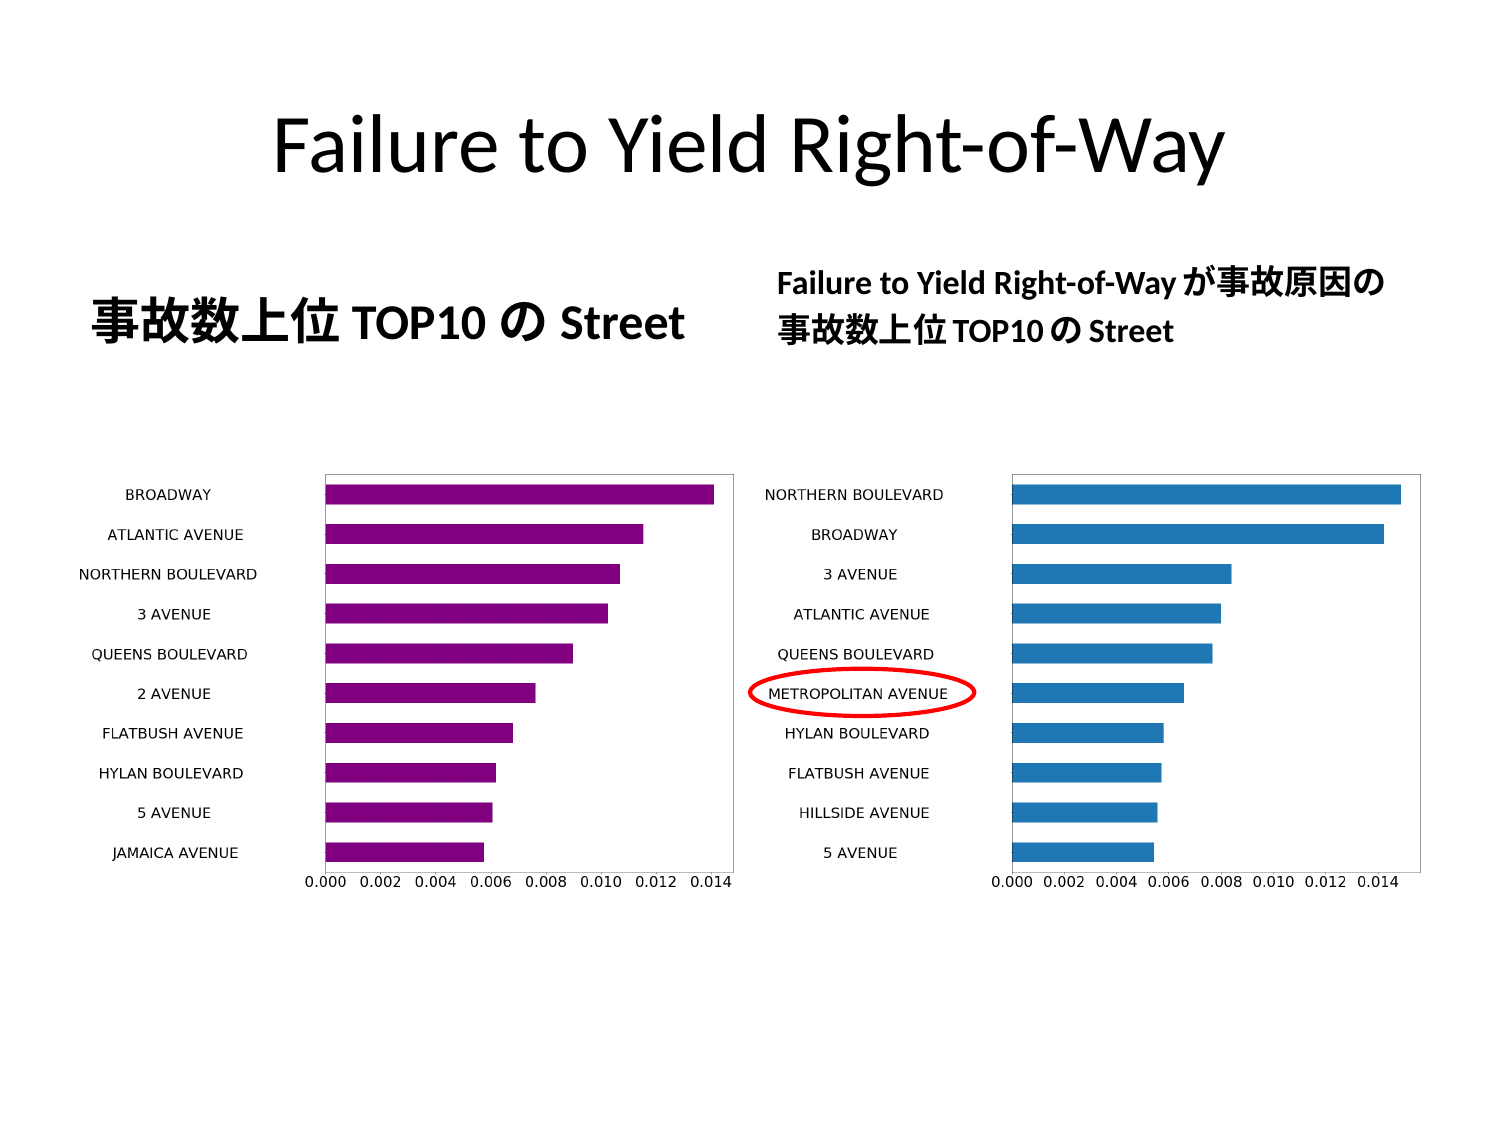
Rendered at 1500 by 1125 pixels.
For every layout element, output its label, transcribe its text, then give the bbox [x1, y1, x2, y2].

list 事故数上位TOP10のStreet [75, 251, 738, 357]
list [761, 468, 1426, 893]
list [74, 468, 738, 893]
list Failure to Yield Right-of-Wayが事故原因の 事故数上位TOP10のStreet [761, 251, 1425, 357]
text_box [747, 682, 756, 703]
title Failure to Yield Right-of-Way [75, 45, 1425, 233]
